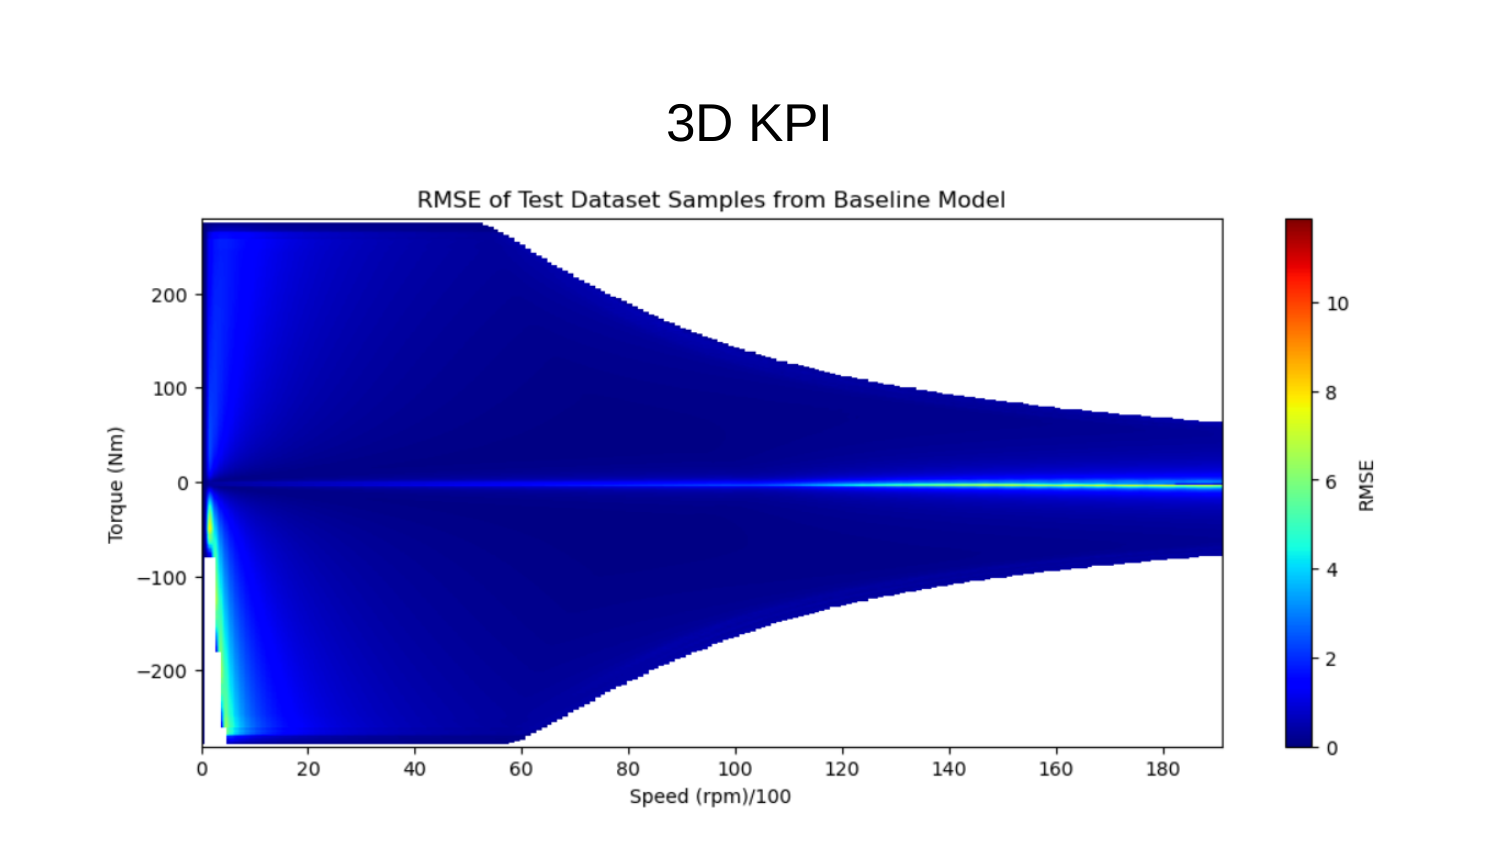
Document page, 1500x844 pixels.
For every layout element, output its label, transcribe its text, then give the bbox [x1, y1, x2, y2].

picture [97, 185, 1384, 813]
title 3D KPI [51, 72, 1449, 167]
